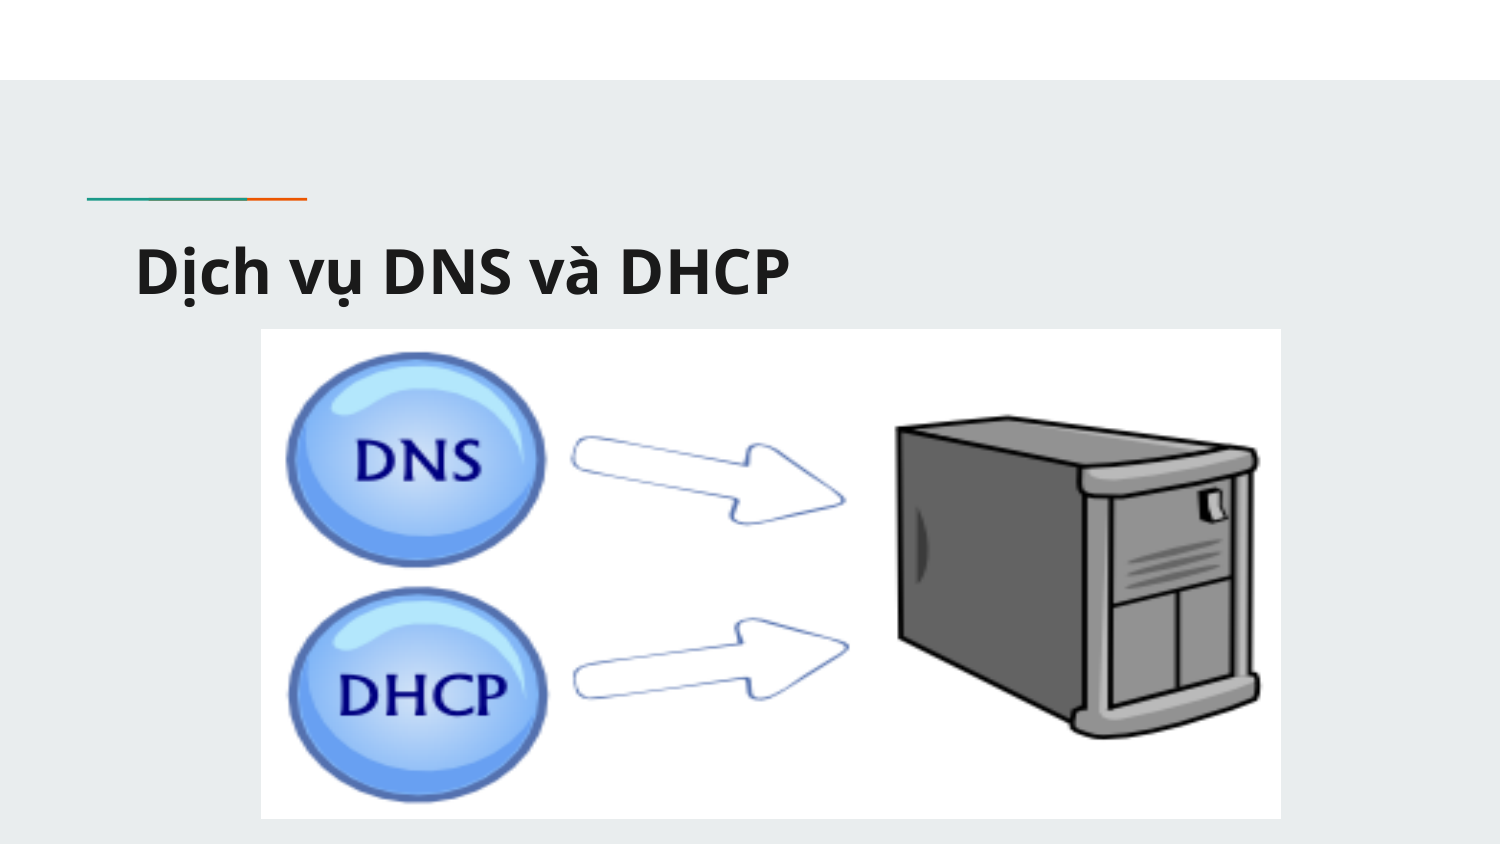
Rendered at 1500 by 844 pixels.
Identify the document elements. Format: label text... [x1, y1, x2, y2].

title Dịch vụ DNS và DHCP [119, 216, 1381, 361]
picture [261, 329, 1282, 819]
